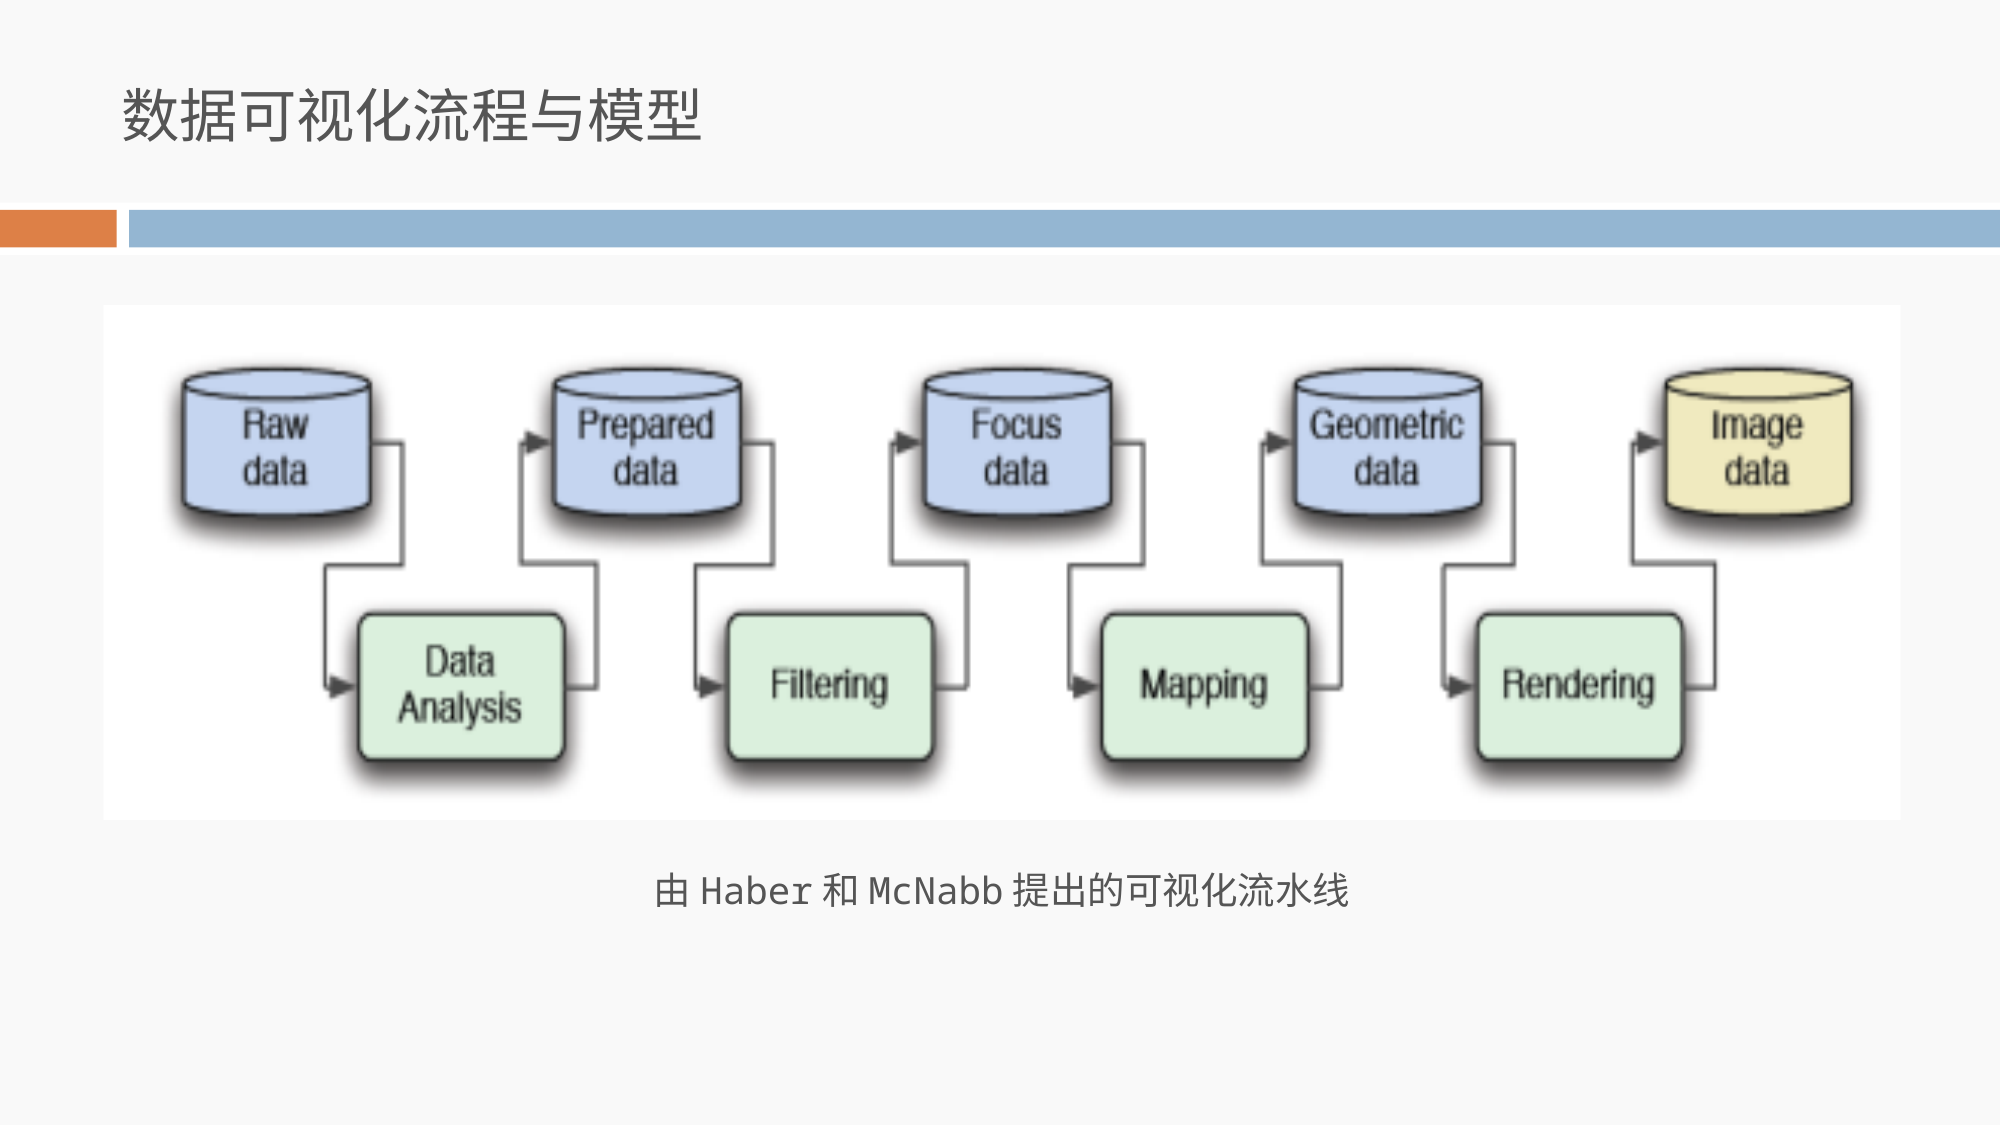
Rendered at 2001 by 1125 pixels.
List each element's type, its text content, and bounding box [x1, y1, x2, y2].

text_box 由Haber和McNabb提出的可视化流水线 [639, 859, 1365, 920]
picture [103, 305, 1901, 820]
text_box 数据可视化流程与模型 [106, 71, 720, 157]
